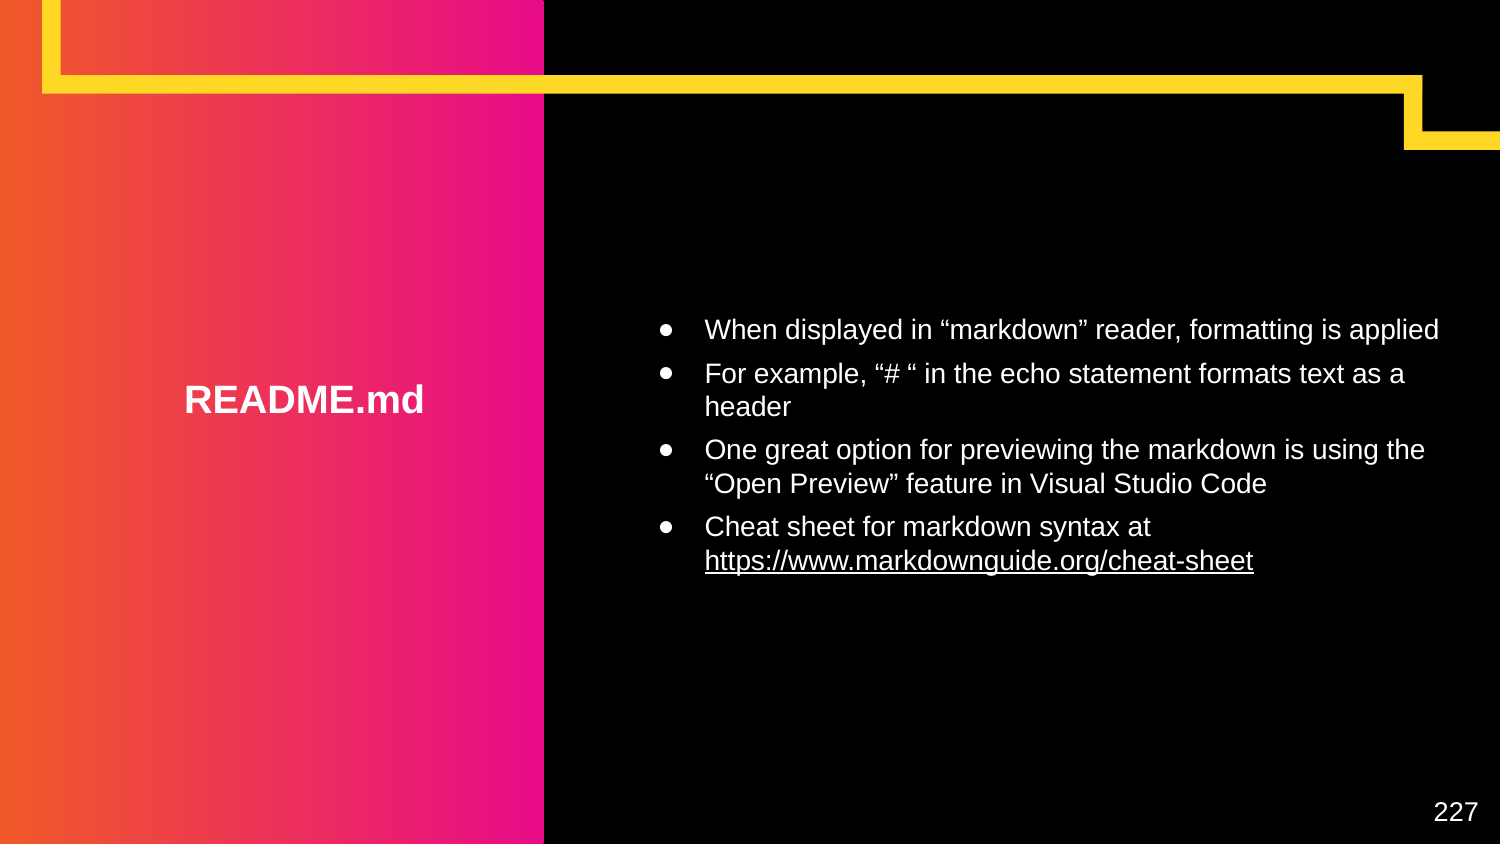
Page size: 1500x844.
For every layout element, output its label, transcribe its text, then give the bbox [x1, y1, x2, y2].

text_box When displayed in “markdown” reader, formatting is applied For example, “# “ in the echo statement formats text as a header One great option for previewing the markdown is using the “Open Preview” feature in Visual Studio Code Cheat sheet for markdown syntax at https://www.markdownguide.org/cheat-sheet [629, 304, 1455, 584]
slide_number 227 [1403, 779, 1494, 844]
title README.md [42, 343, 433, 430]
